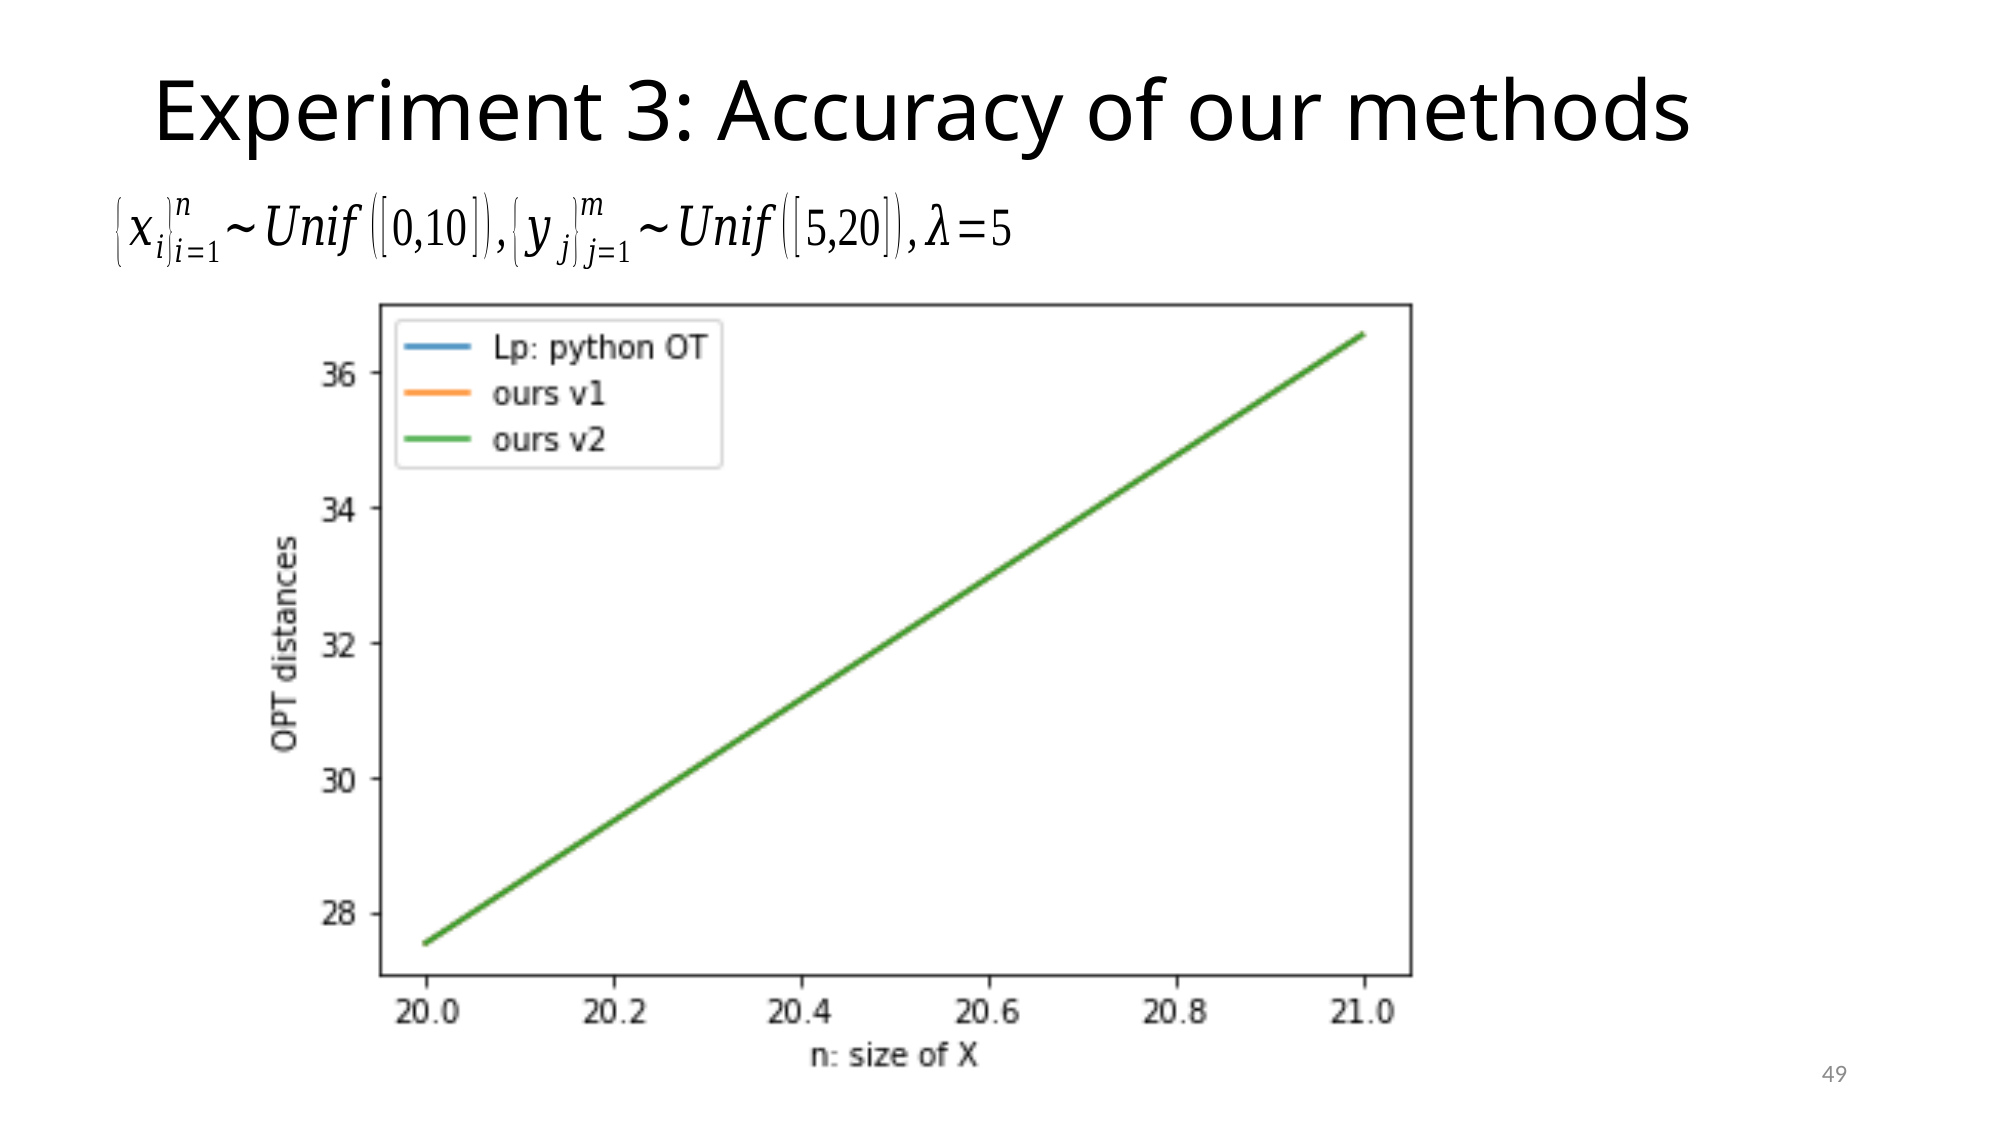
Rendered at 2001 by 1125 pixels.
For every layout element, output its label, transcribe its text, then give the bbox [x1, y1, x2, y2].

picture [254, 286, 1429, 1092]
slide_number 49 [1412, 1042, 1863, 1103]
title Experiment 3: Accuracy of our methods [137, 59, 1848, 167]
